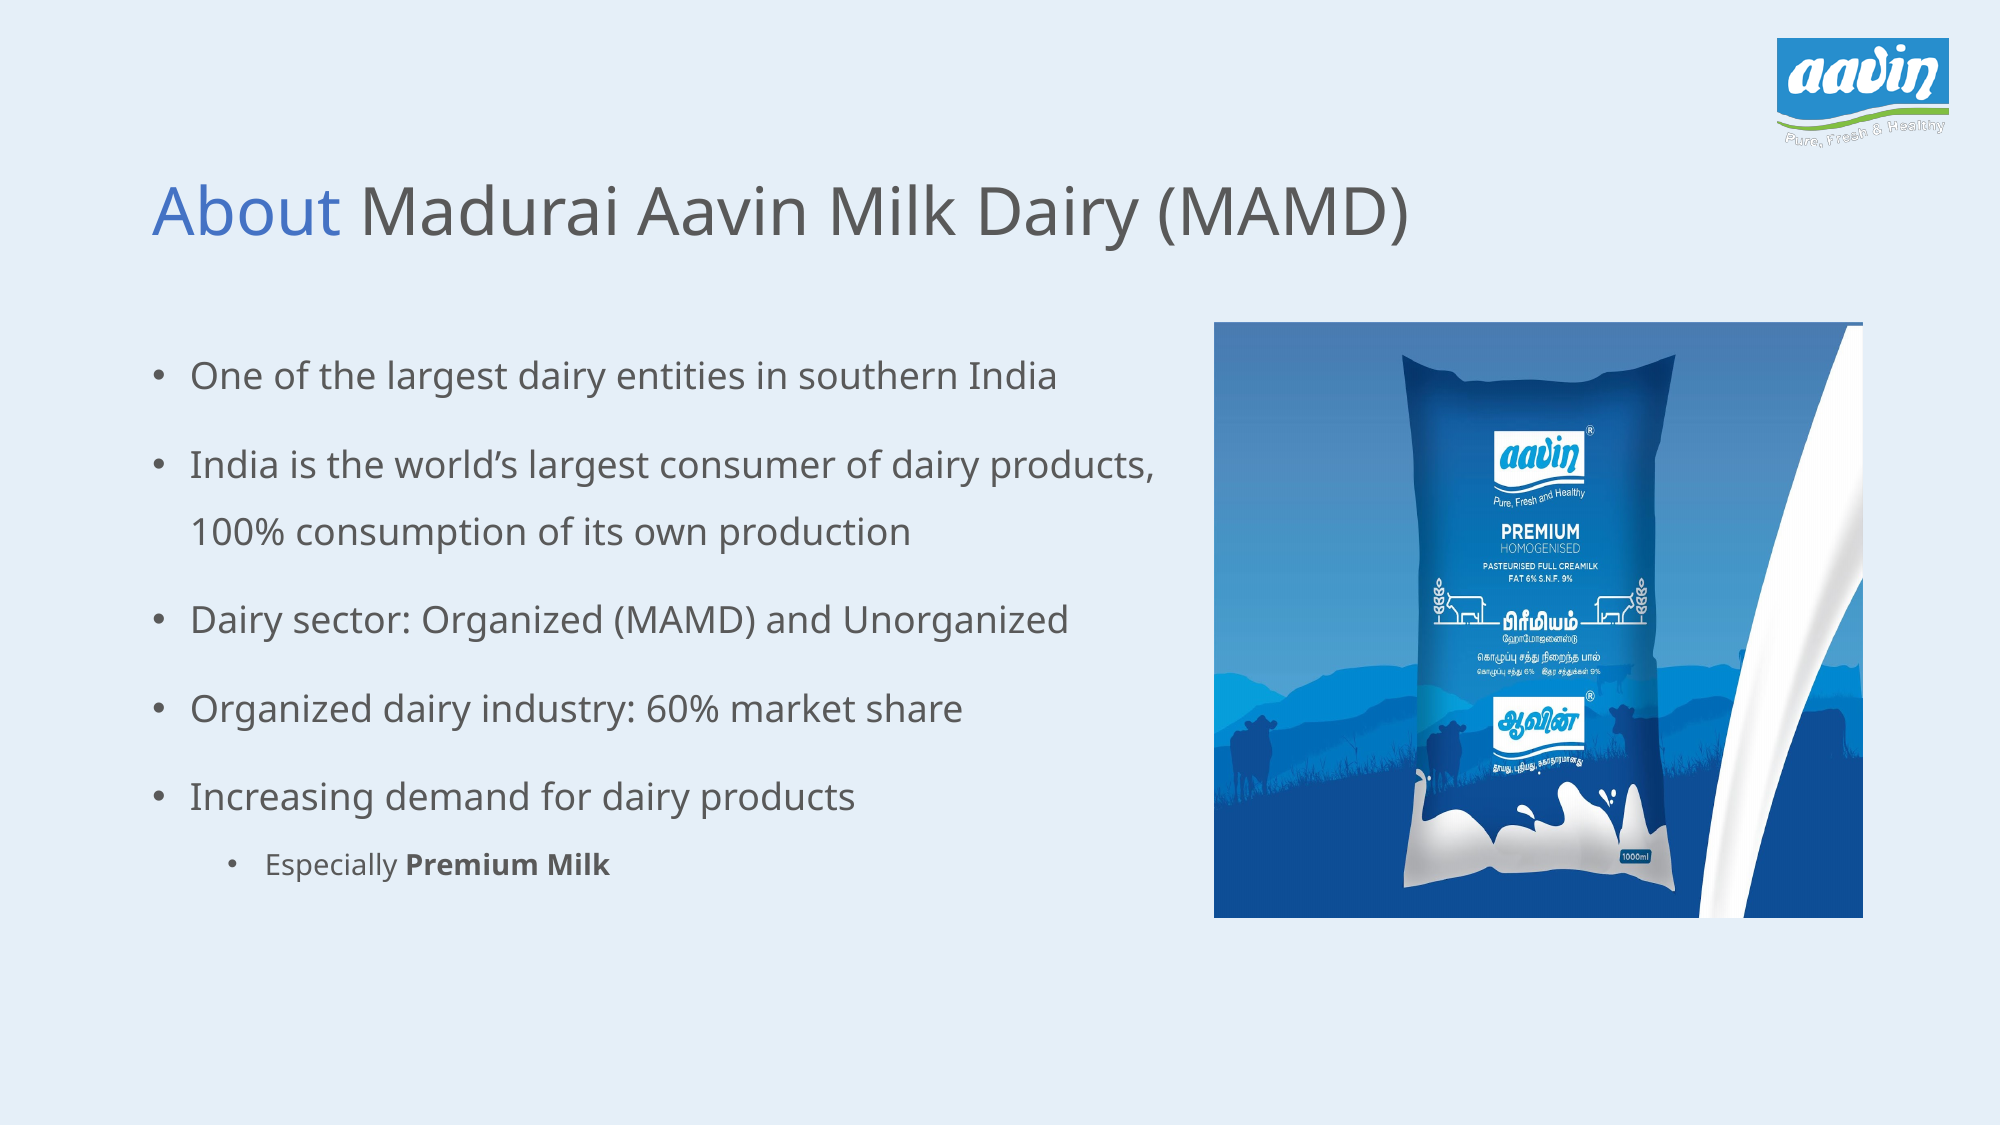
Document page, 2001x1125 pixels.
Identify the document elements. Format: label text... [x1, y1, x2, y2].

picture [1214, 322, 1863, 918]
picture [1775, 37, 1950, 150]
list One of the largest dairy entities in southern India India is the world’s largest consumer of dairy products, 100% consumption of its own production Dairy sector: Organized (MAMD) and Unorganized Organized dairy industry: 60% market share Increasing demand for dairy products Especially Premium Milk [137, 322, 1175, 1043]
title About Madurai Aavin Milk Dairy (MAMD) [137, 104, 1863, 323]
